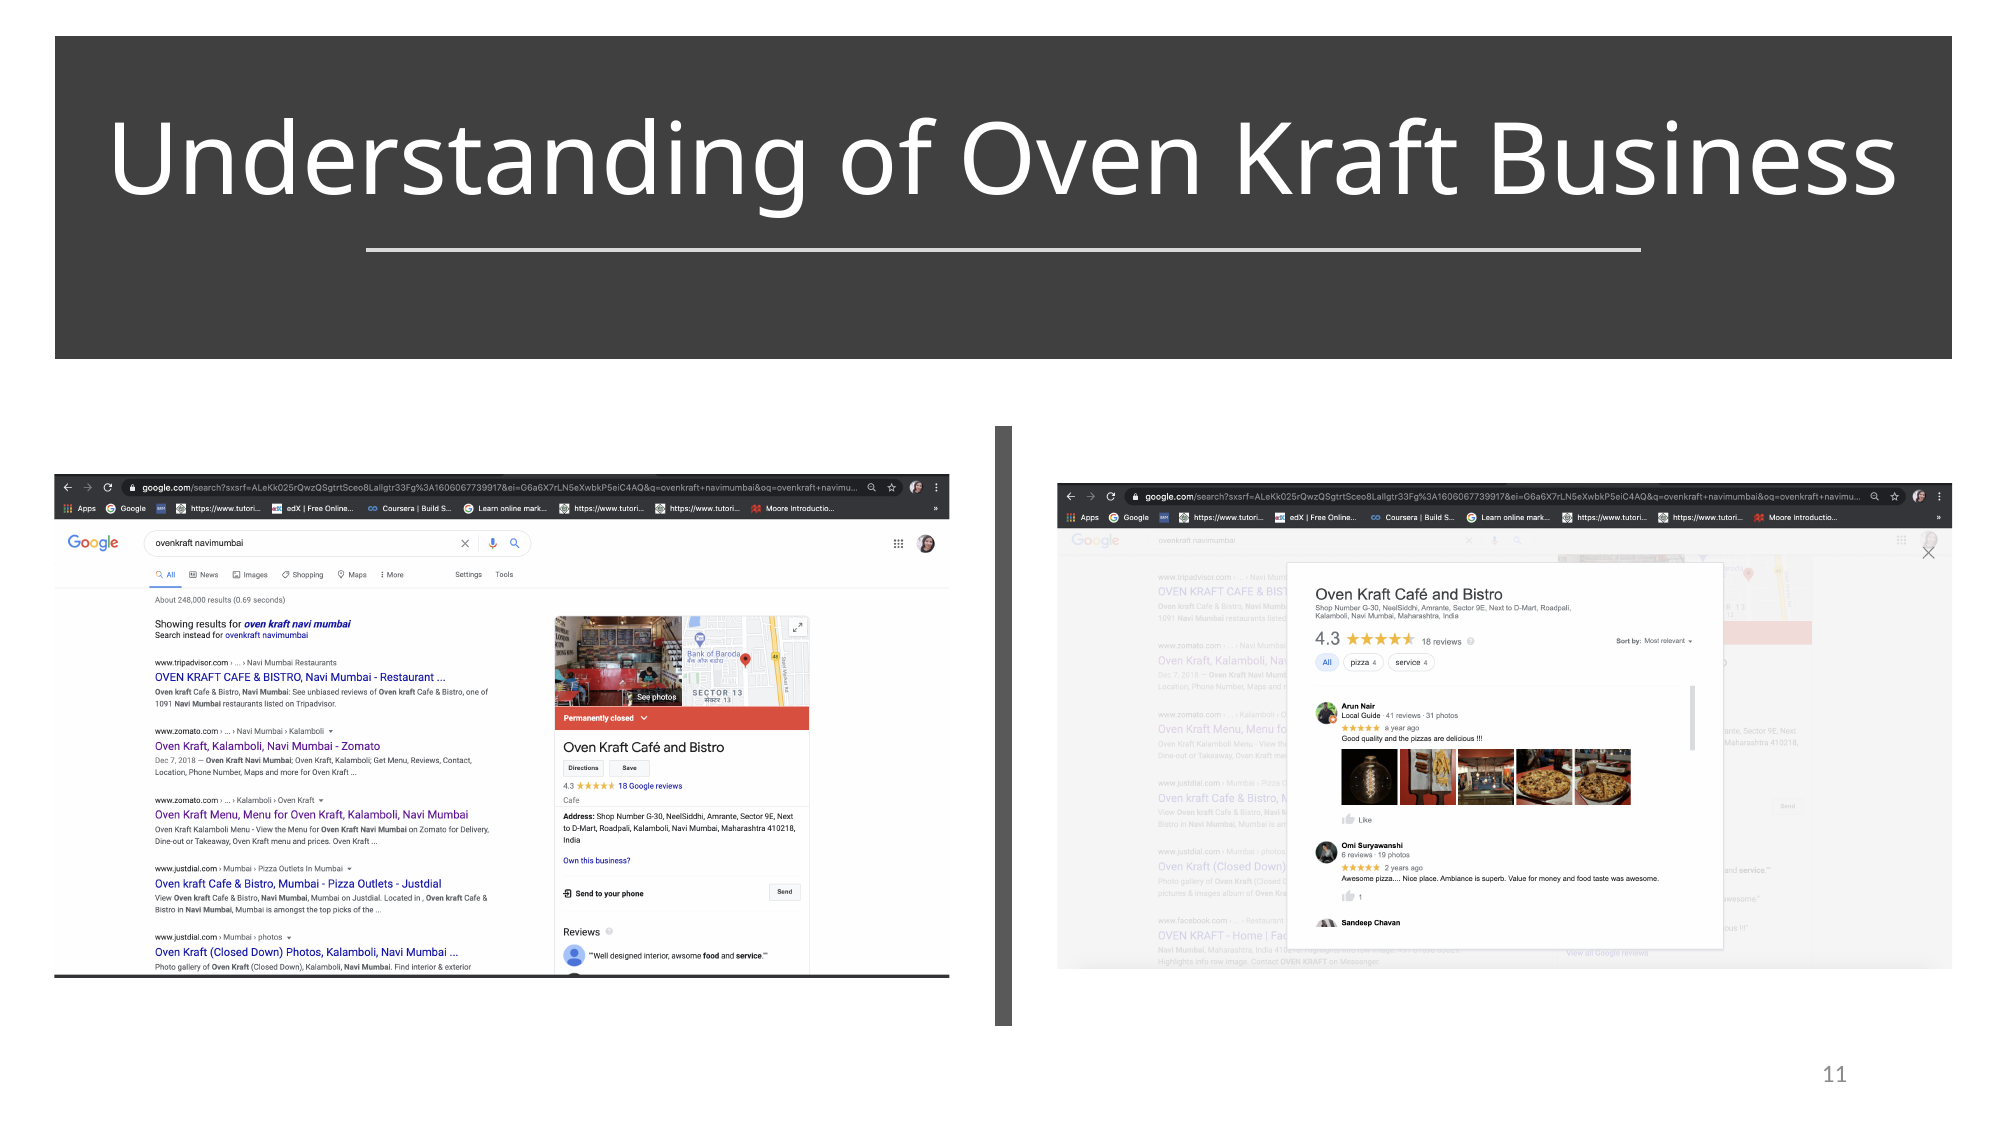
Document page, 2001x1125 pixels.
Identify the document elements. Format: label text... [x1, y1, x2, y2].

text_box [64, 45, 1942, 350]
picture [1057, 483, 1953, 969]
picture [54, 474, 950, 978]
slide_number 11 [1412, 1042, 1863, 1103]
title Understanding of Oven Kraft Business [89, 71, 1917, 224]
